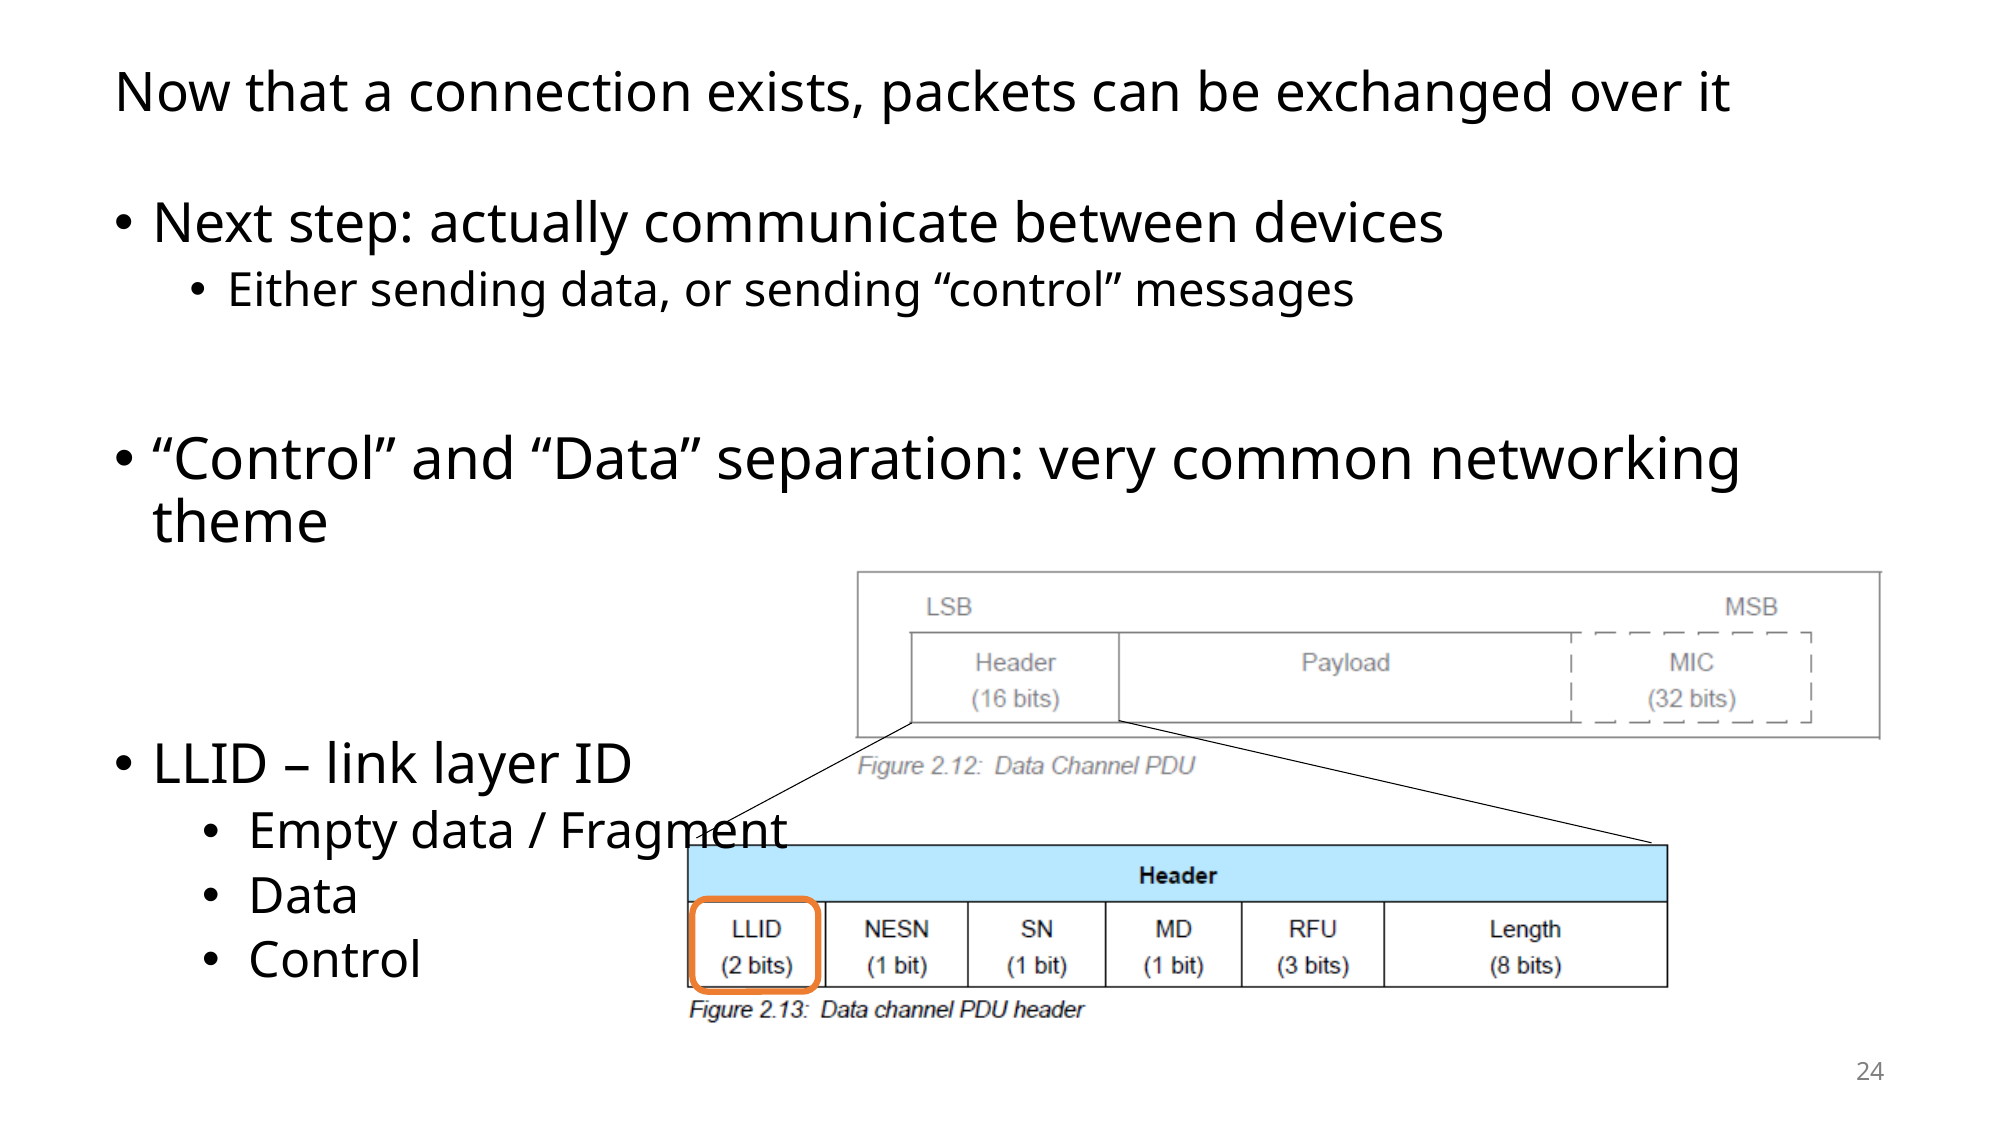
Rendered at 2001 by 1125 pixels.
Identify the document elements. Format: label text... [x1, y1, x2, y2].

slide_number 24 [1749, 1042, 1900, 1103]
picture [678, 832, 1681, 1029]
title Now that a connection exists, packets can be exchanged over it [99, 37, 1900, 150]
list Next step: actually communicate between devices Either sending data, or sending “control” messages “Control” and “Data” separation: very common networking theme LLID – link layer ID Empty data / Fragment Data Control [99, 187, 1900, 1013]
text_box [696, 722, 912, 838]
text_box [1118, 720, 1652, 843]
picture [841, 560, 1889, 781]
